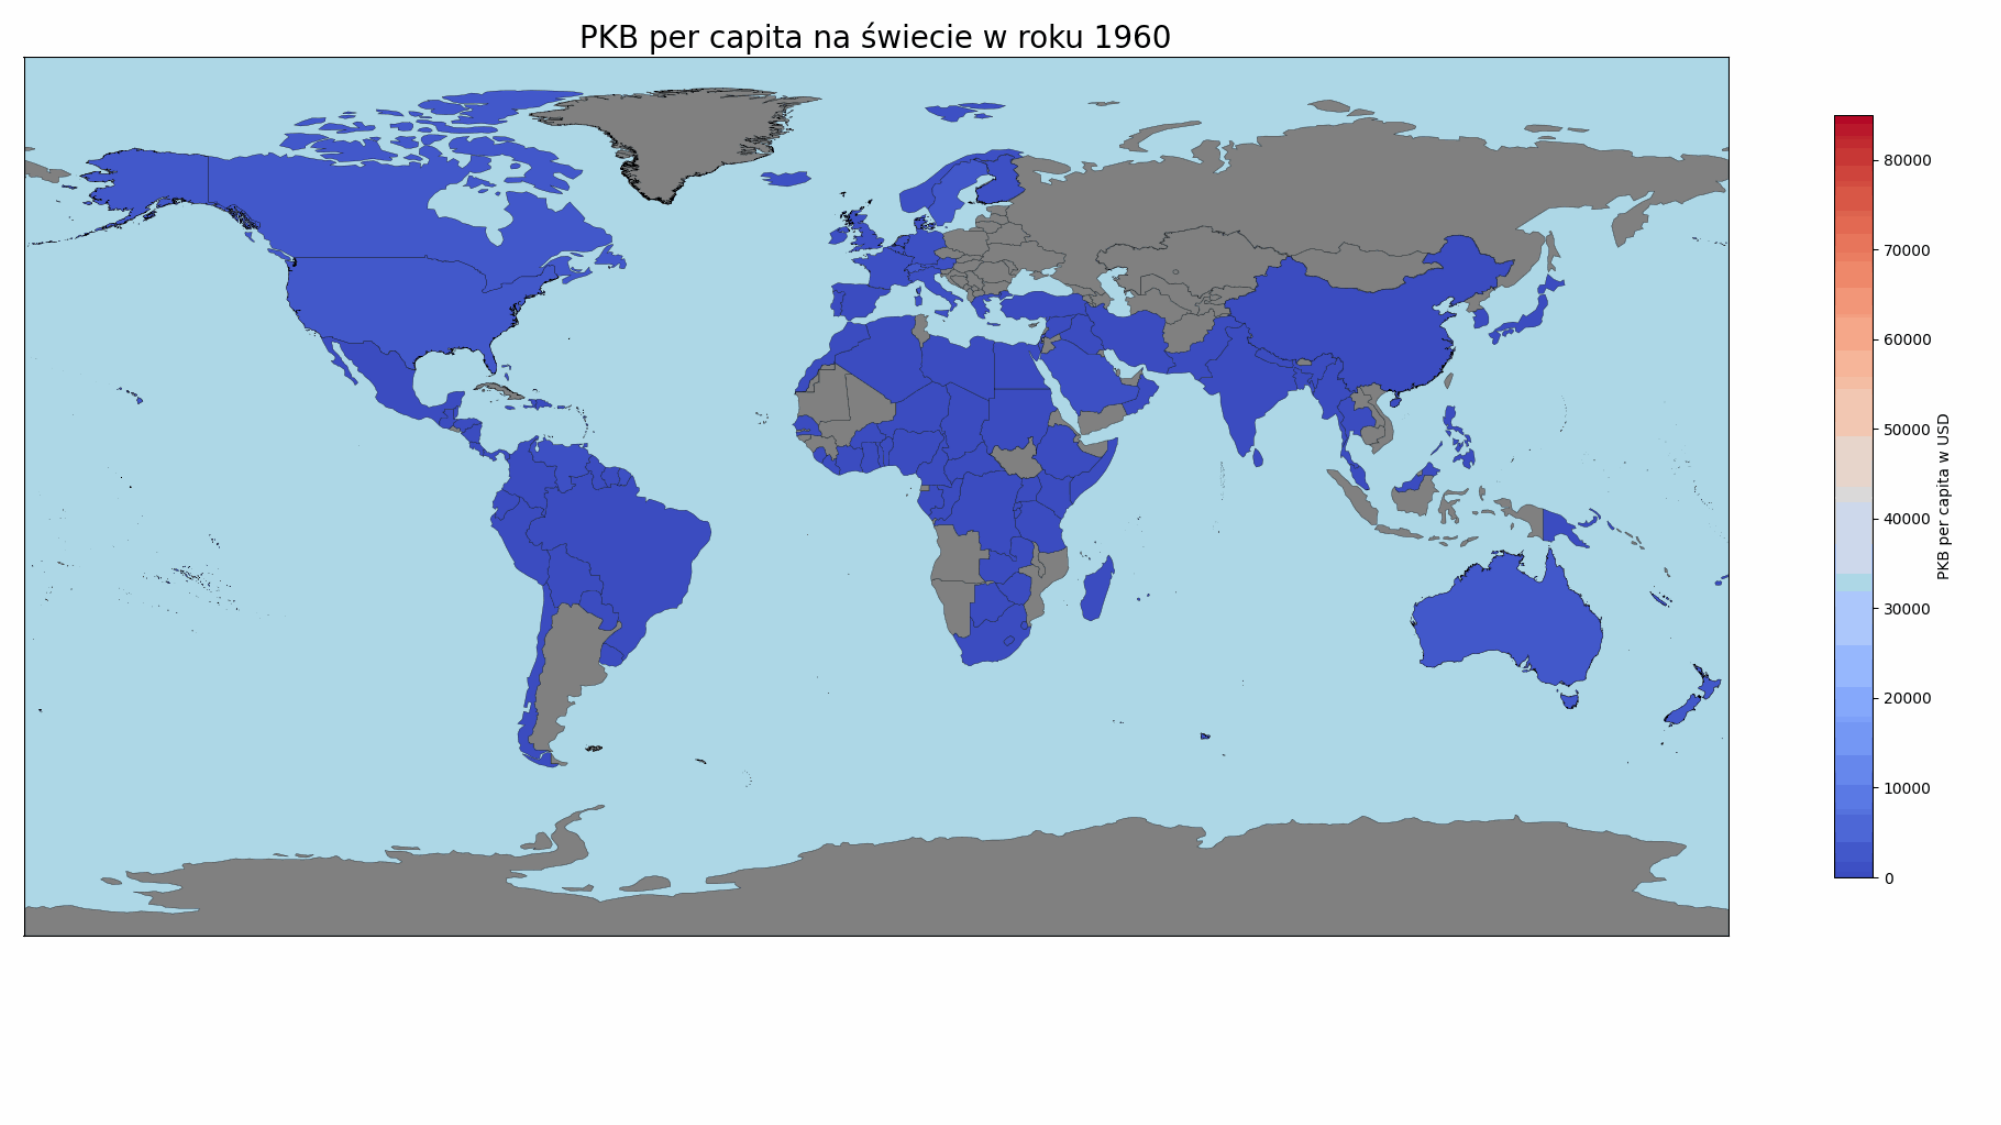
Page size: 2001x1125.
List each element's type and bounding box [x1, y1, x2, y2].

list [0, 0, 2000, 1125]
